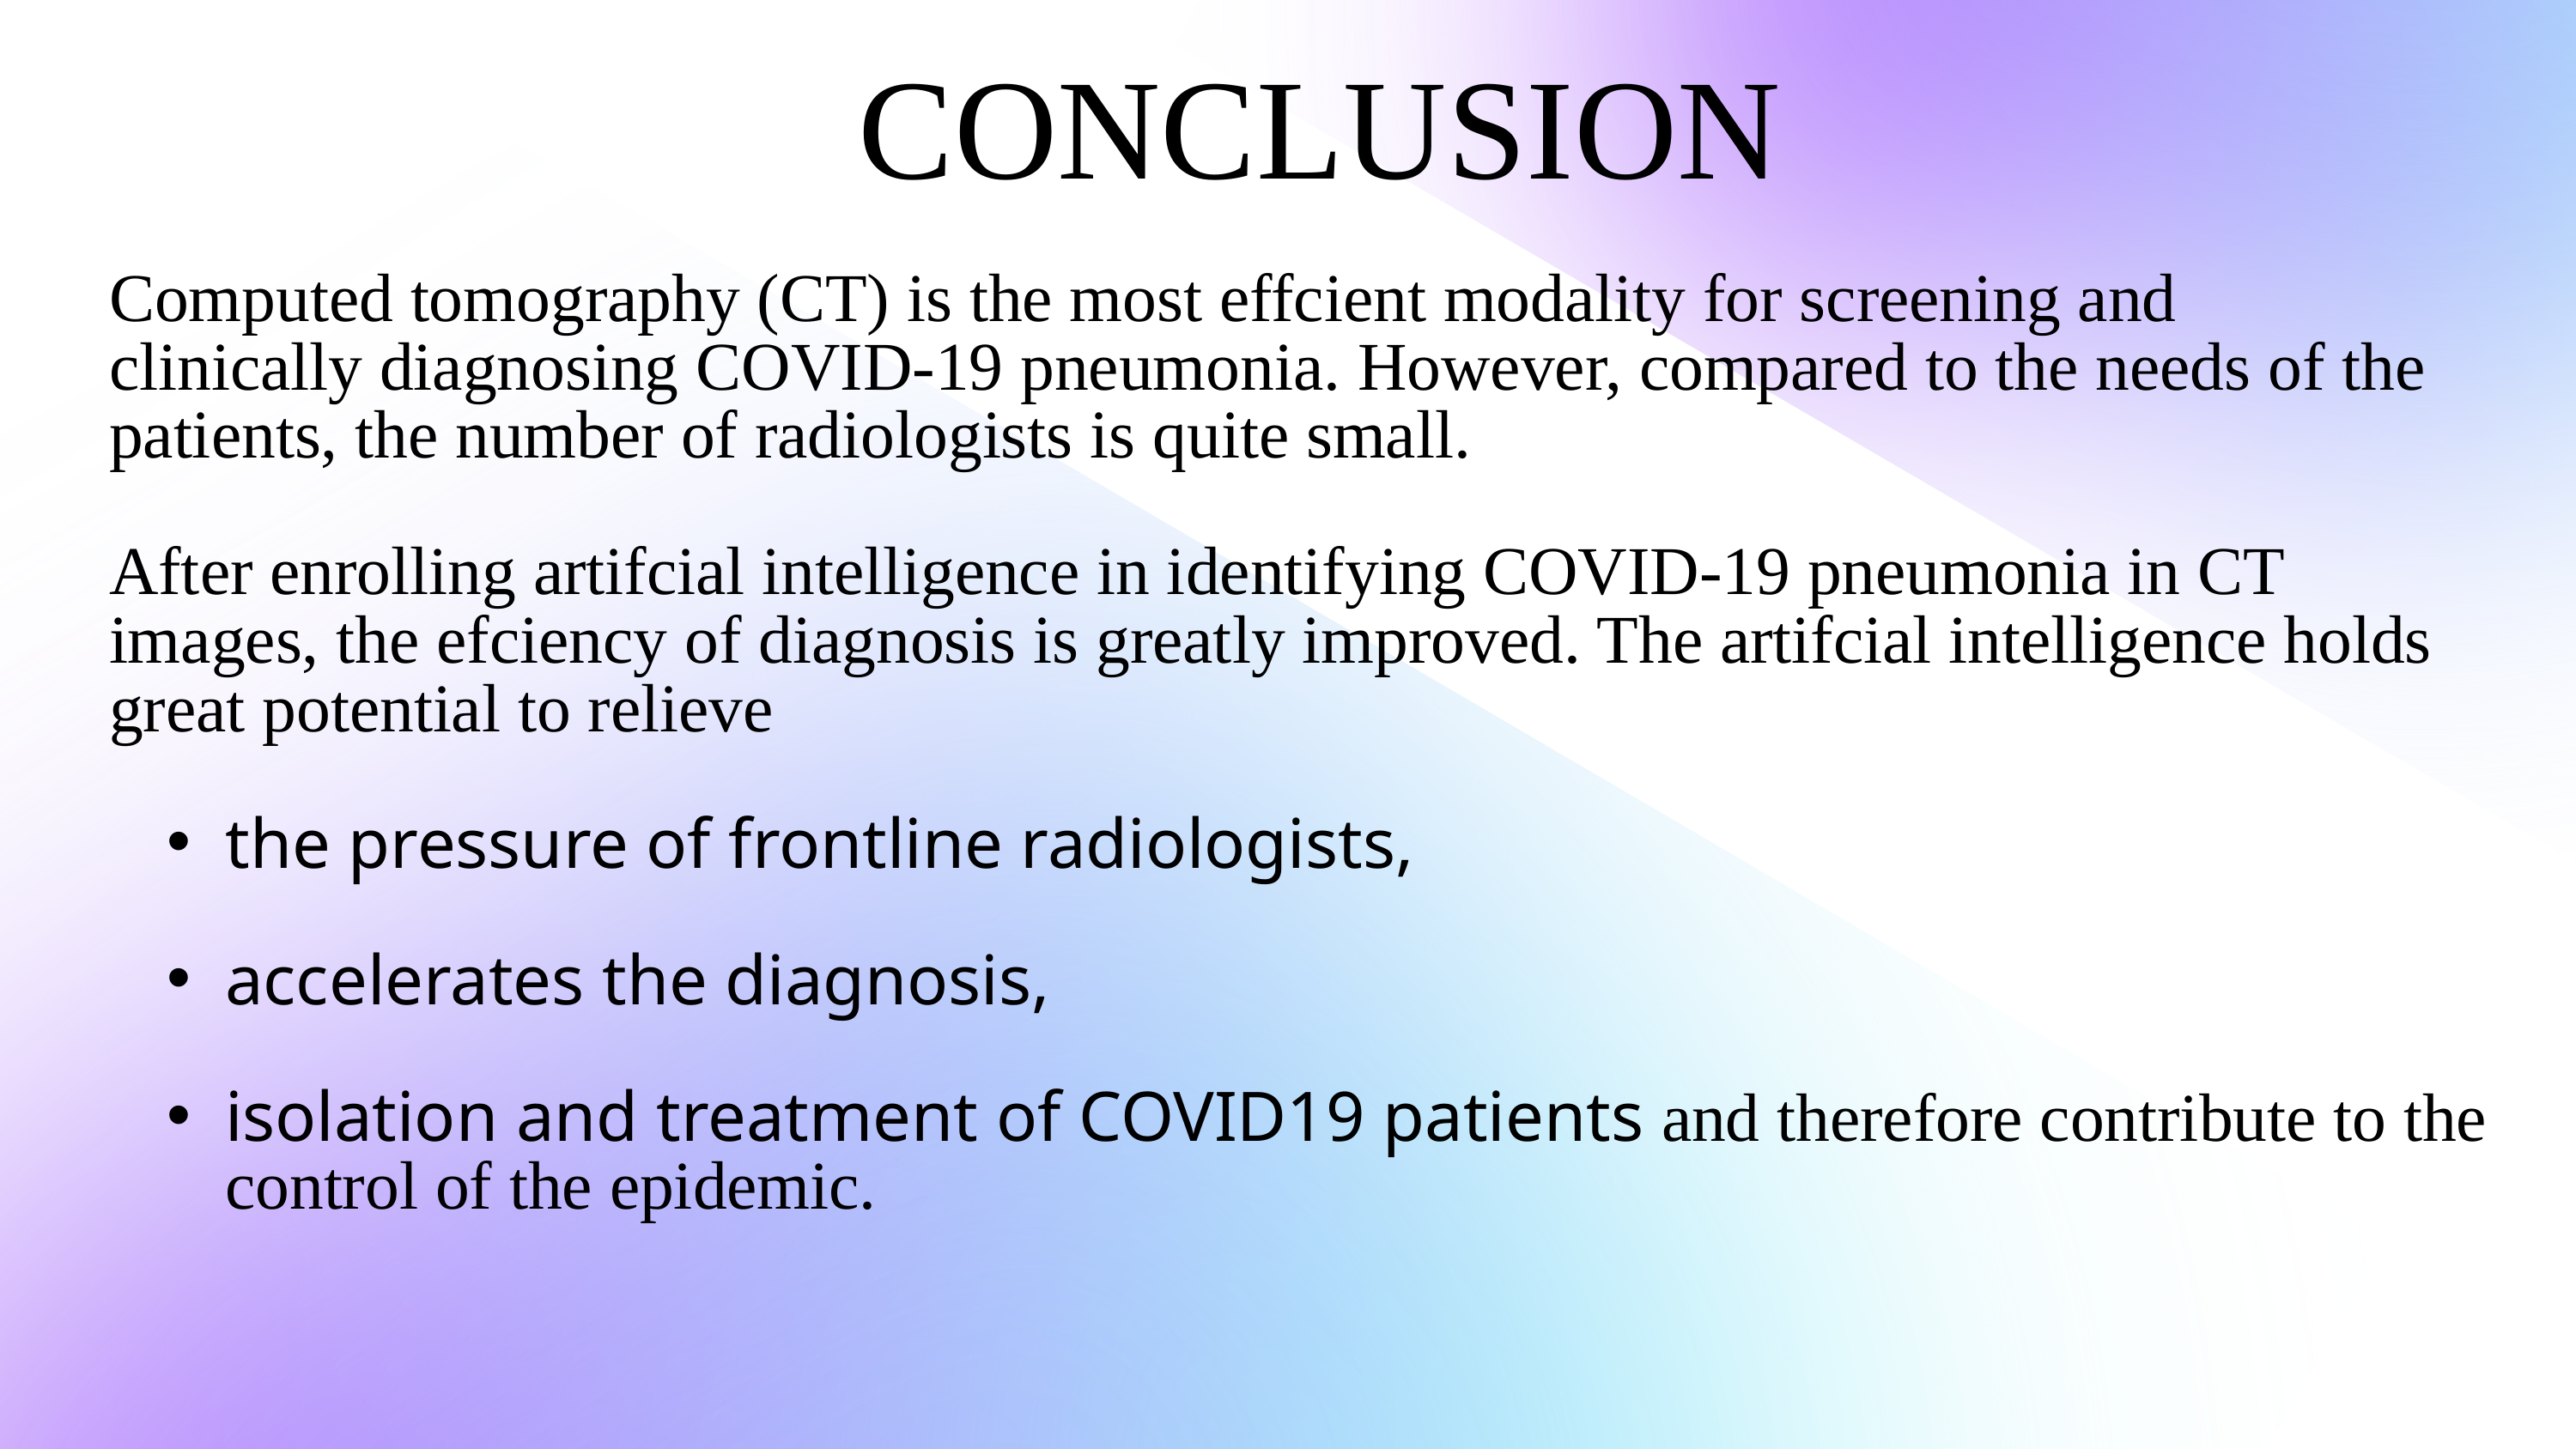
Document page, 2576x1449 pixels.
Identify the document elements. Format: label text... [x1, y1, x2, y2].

text_box CONCLUSION [532, 36, 2108, 209]
text_box [0, 0, 2390, 1449]
text_box Computed tomography (CT) is the most effcient modality for screening and clinically diagnosing COVID-19 pneumonia. However, compared to the needs of the patients, the number of radiologists is quite small. After enrolling artifcial intelligence in identifying COVID-19 pneumonia in CT images, the efciency of diagnosis is greatly improved. The artifcial intelligence holds great potential to relieve the pressure of frontline radiologists, accelerates the diagnosis, isolation and treatment of COVID19 patients and therefore contribute to the control of the epidemic. [109, 267, 2531, 1223]
text_box [1179, 0, 2576, 863]
